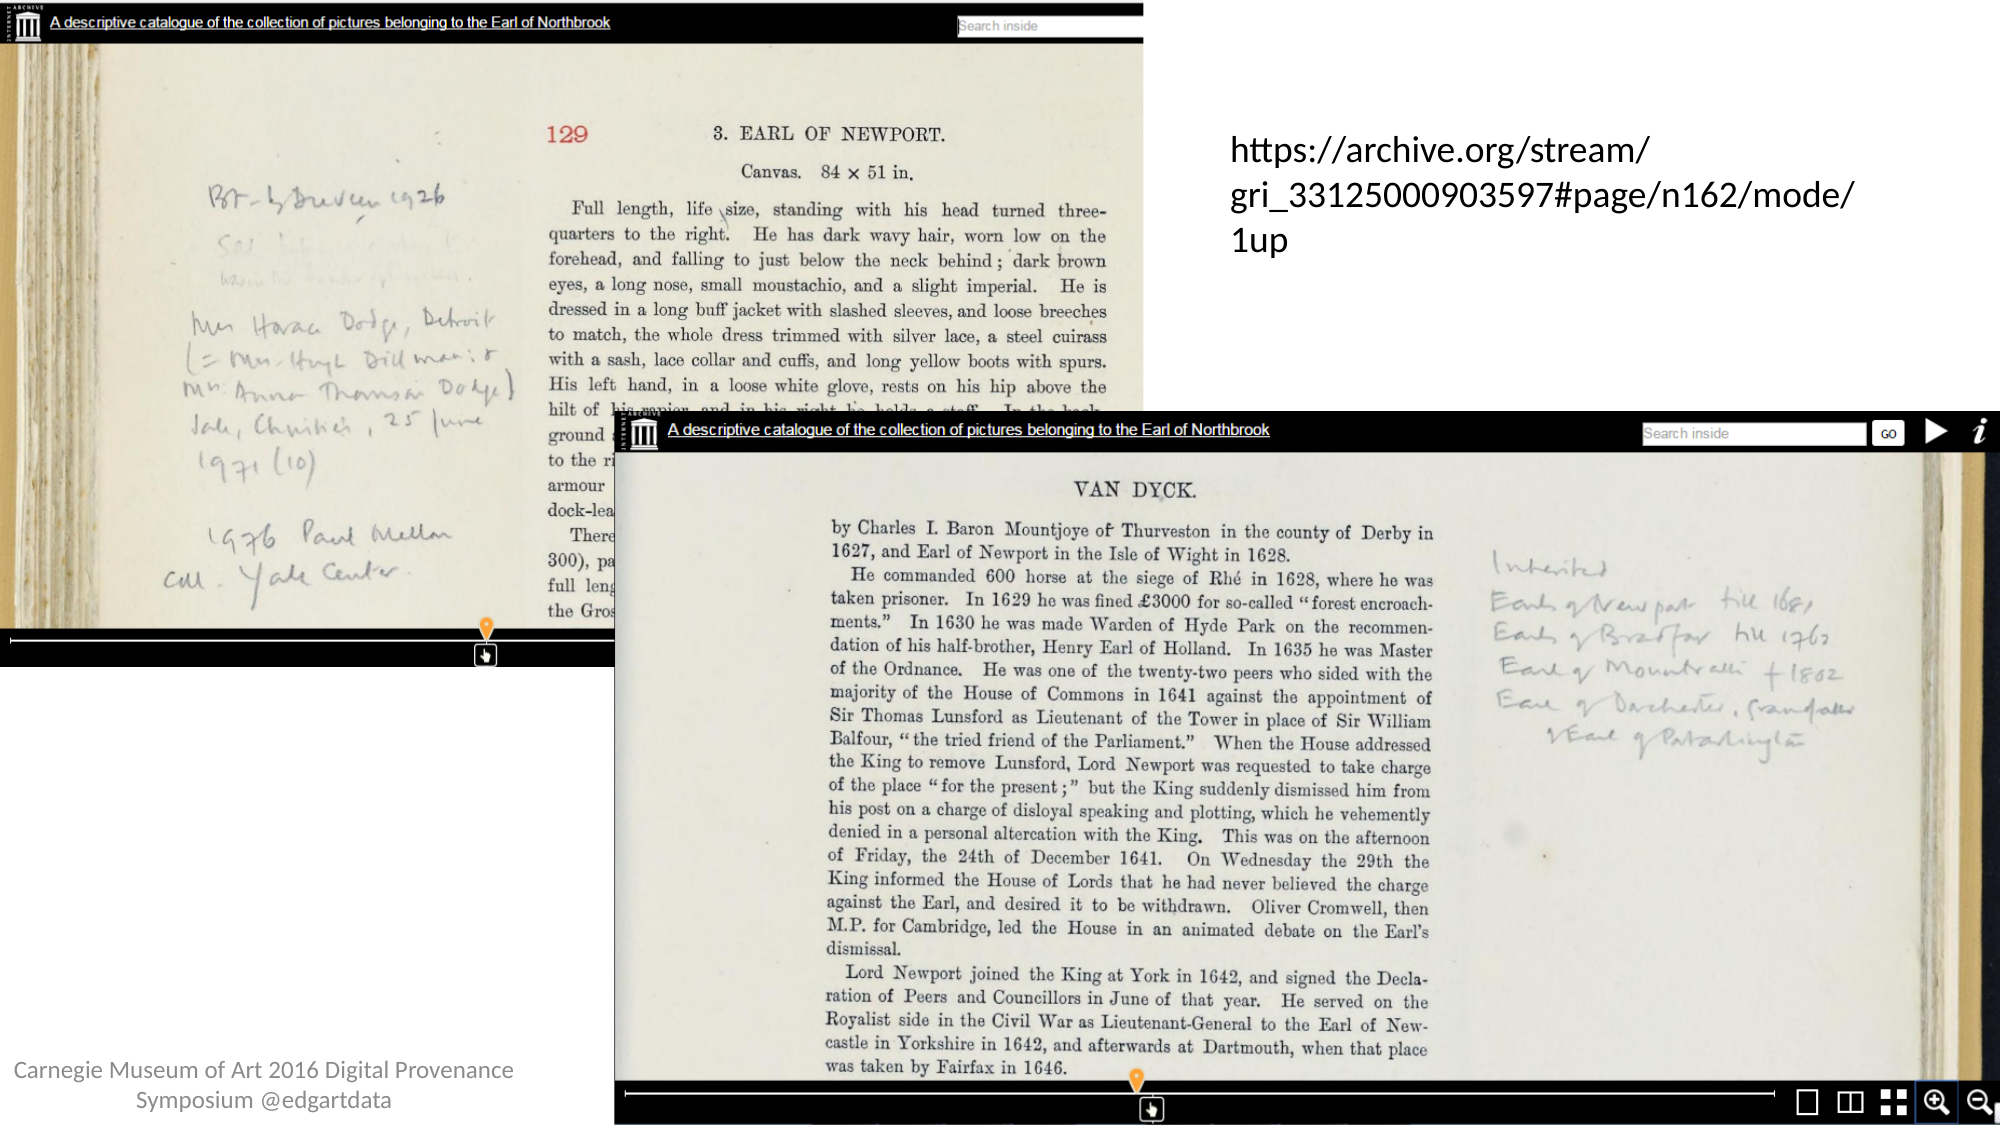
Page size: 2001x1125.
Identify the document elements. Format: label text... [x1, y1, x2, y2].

picture [614, 411, 2000, 1125]
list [0, 0, 1144, 667]
text_box Carnegie Museum of Art 2016 Digital Provenance Symposium @edgartdata [0, 1042, 577, 1125]
text_box https://archive.org/stream/gri_33125000903597#page/n162/mode/1up [1215, 117, 1928, 267]
